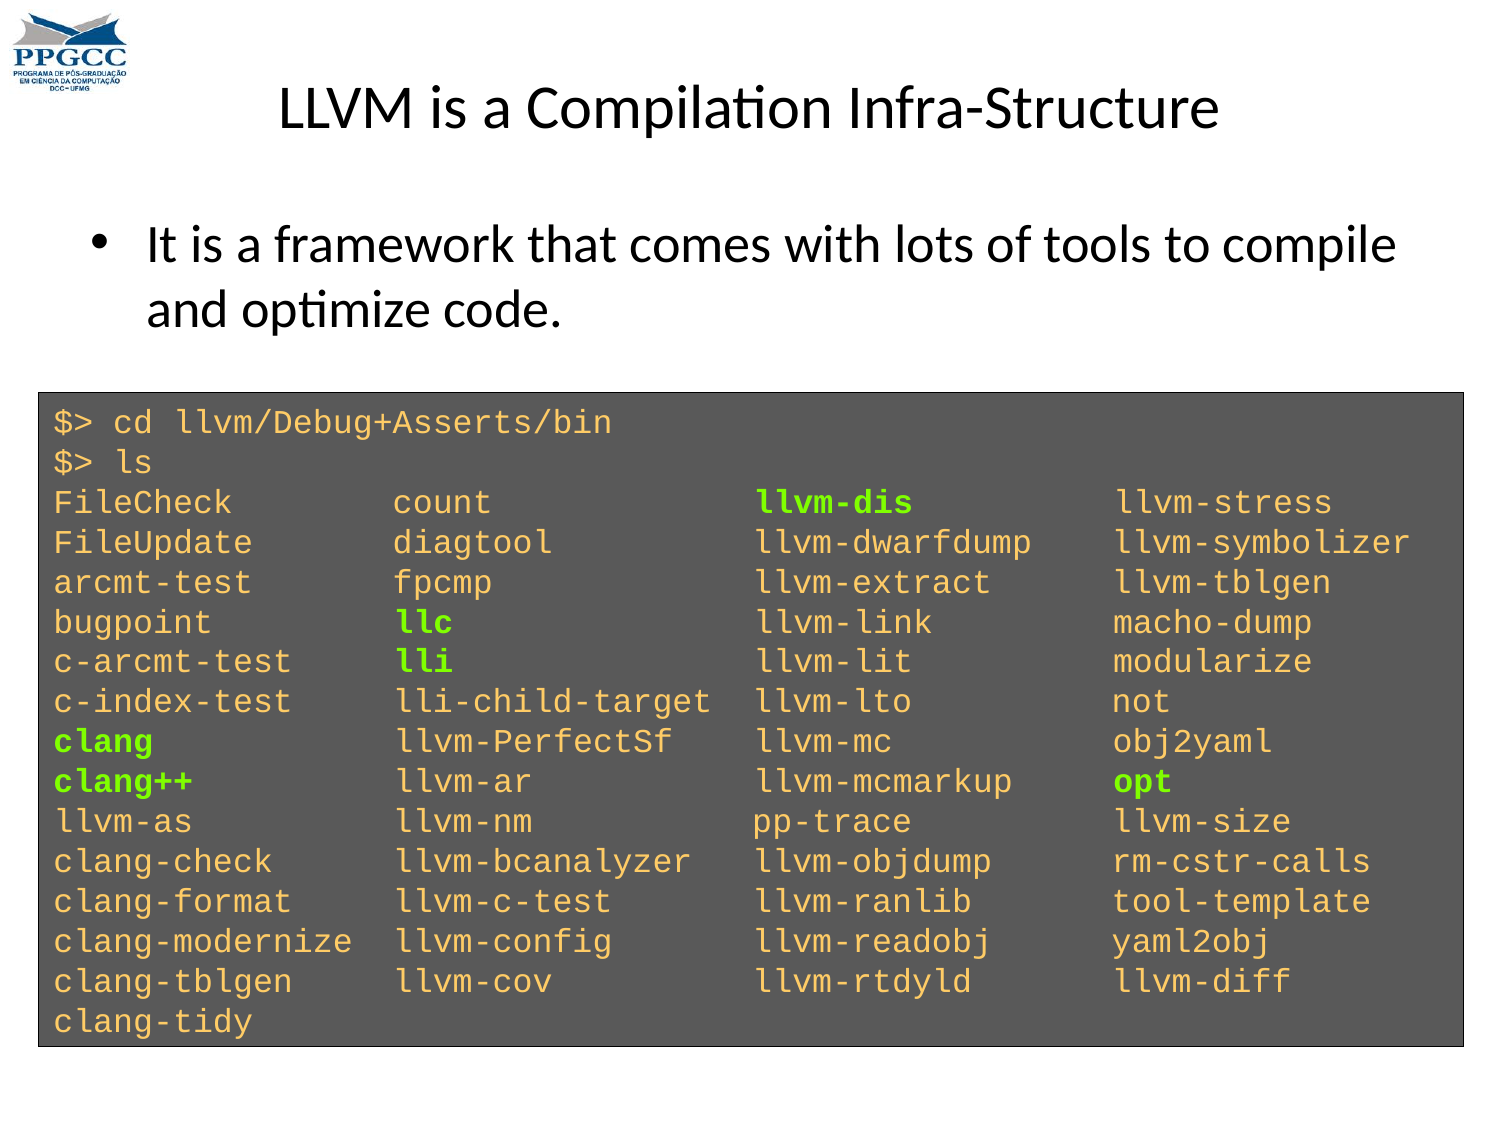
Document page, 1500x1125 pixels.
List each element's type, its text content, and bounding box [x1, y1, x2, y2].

list It is a framework that comes with lots of tools to compile and optimize code. [75, 201, 1425, 364]
text_box $> cd llvm/Debug+Asserts/bin $> ls FileCheck count llvm-dis llvm-stress FileUpdate diagtool llvm-dwarfdump llvm-symbolizer arcmt-test fpcmp llvm-extract llvm-tblgen bugpoint llc llvm-link macho-dump c-arcmt-test lli llvm-lit modularize c-index-test lli-child-target llvm-lto not clang llvm-PerfectSf llvm-mc obj2yaml clang++ llvm-ar llvm-mcmarkup opt llvm-as llvm-nm pp-trace llvm-size clang-check llvm-bcanalyzer llvm-objdump rm-cstr-calls clang-format llvm-c-test llvm-ranlib tool-template clang-modernize llvm-config llvm-readobj yaml2obj clang-tblgen llvm-cov llvm-rtdyld llvm-diff clang-tidy [38, 392, 1464, 1047]
picture [9, 9, 130, 94]
title LLVM is a Compilation Infra-Structure [75, 45, 1425, 163]
